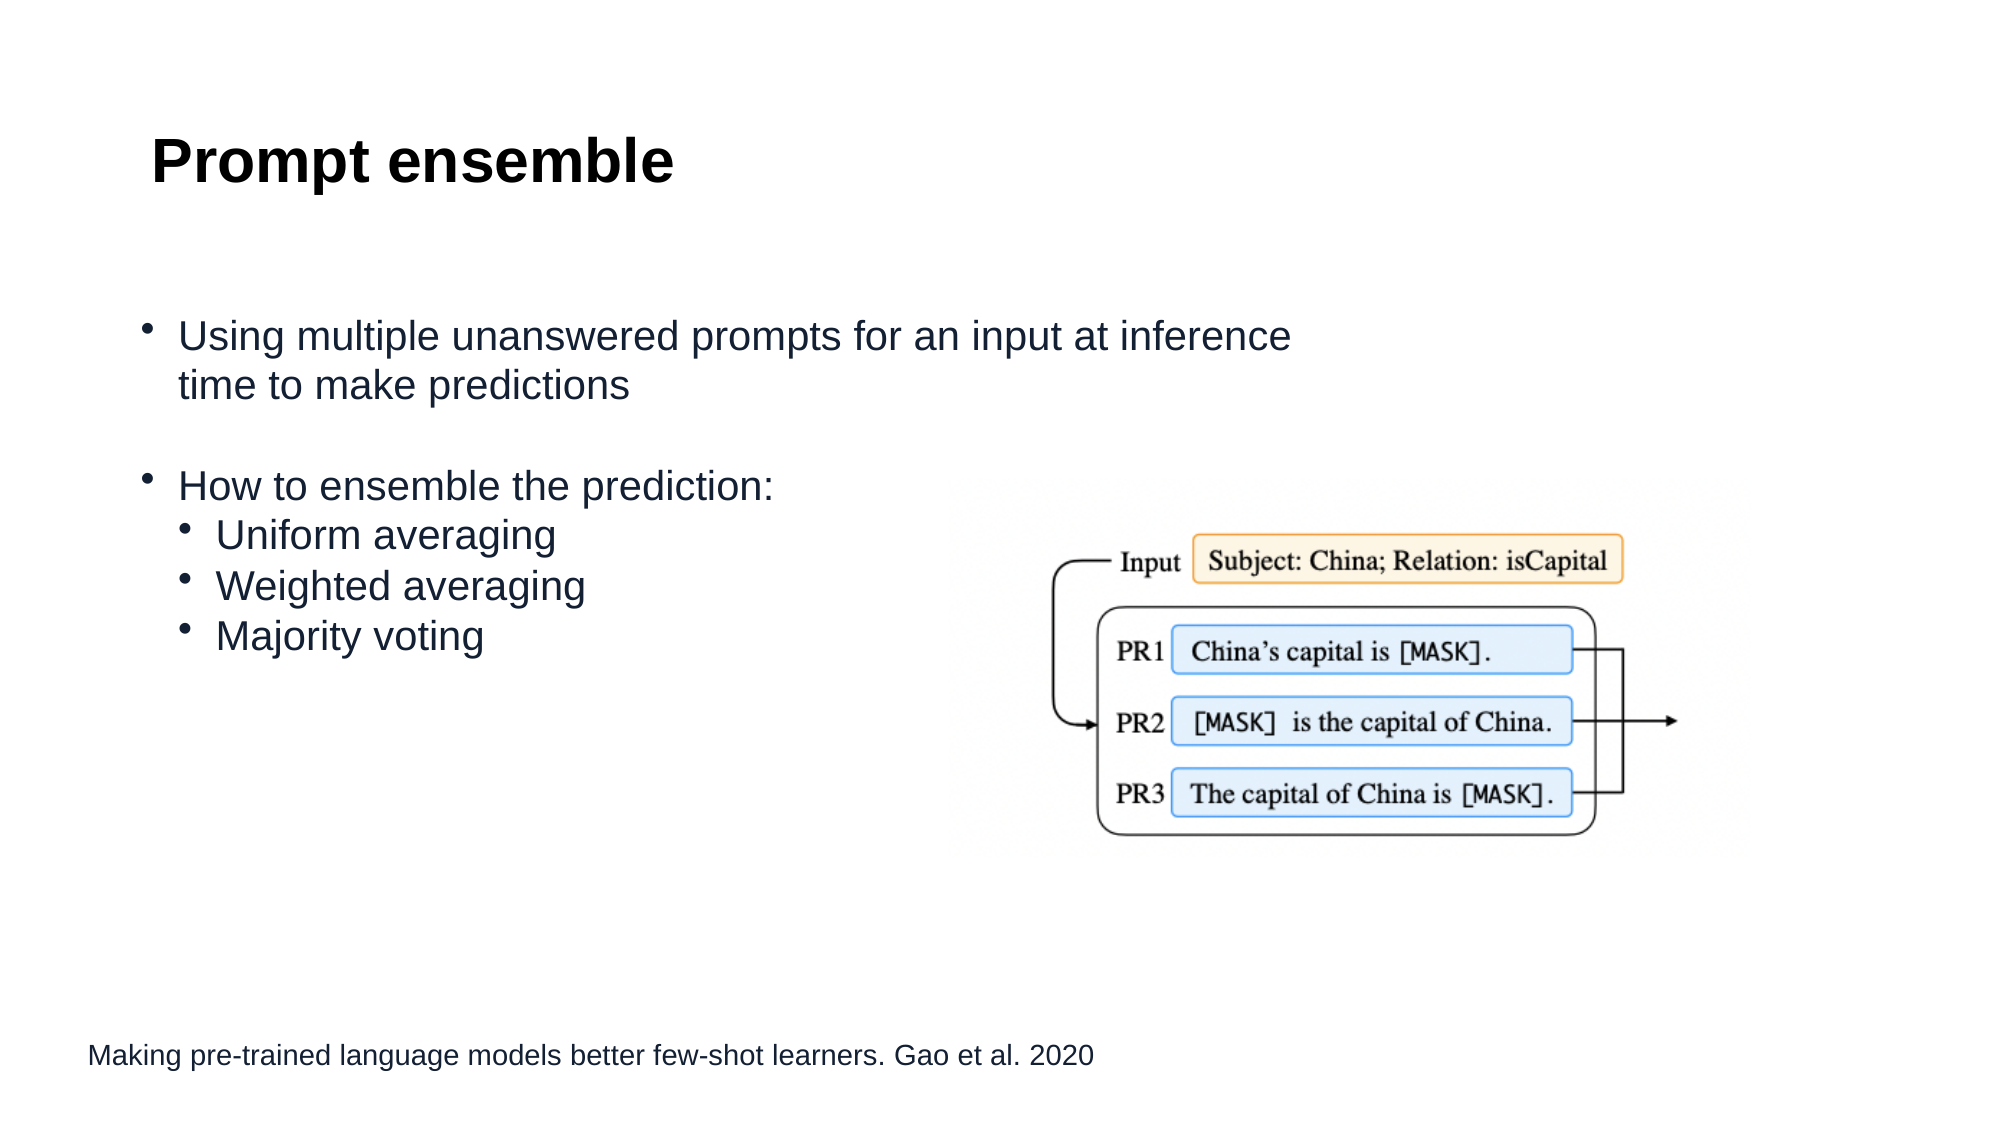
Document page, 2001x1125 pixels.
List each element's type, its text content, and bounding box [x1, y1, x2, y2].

text_box Making pre-trained language models better few-shot learners. Gao et al. 2020 [84, 1033, 1099, 1074]
picture [948, 477, 1751, 858]
list Using multiple unanswered prompts for an input at inference time to make predictions How to ensemble the prediction: Uniform averaging Weighted averaging Majority voting [137, 305, 1382, 1031]
title Prompt ensemble [148, 117, 1934, 265]
